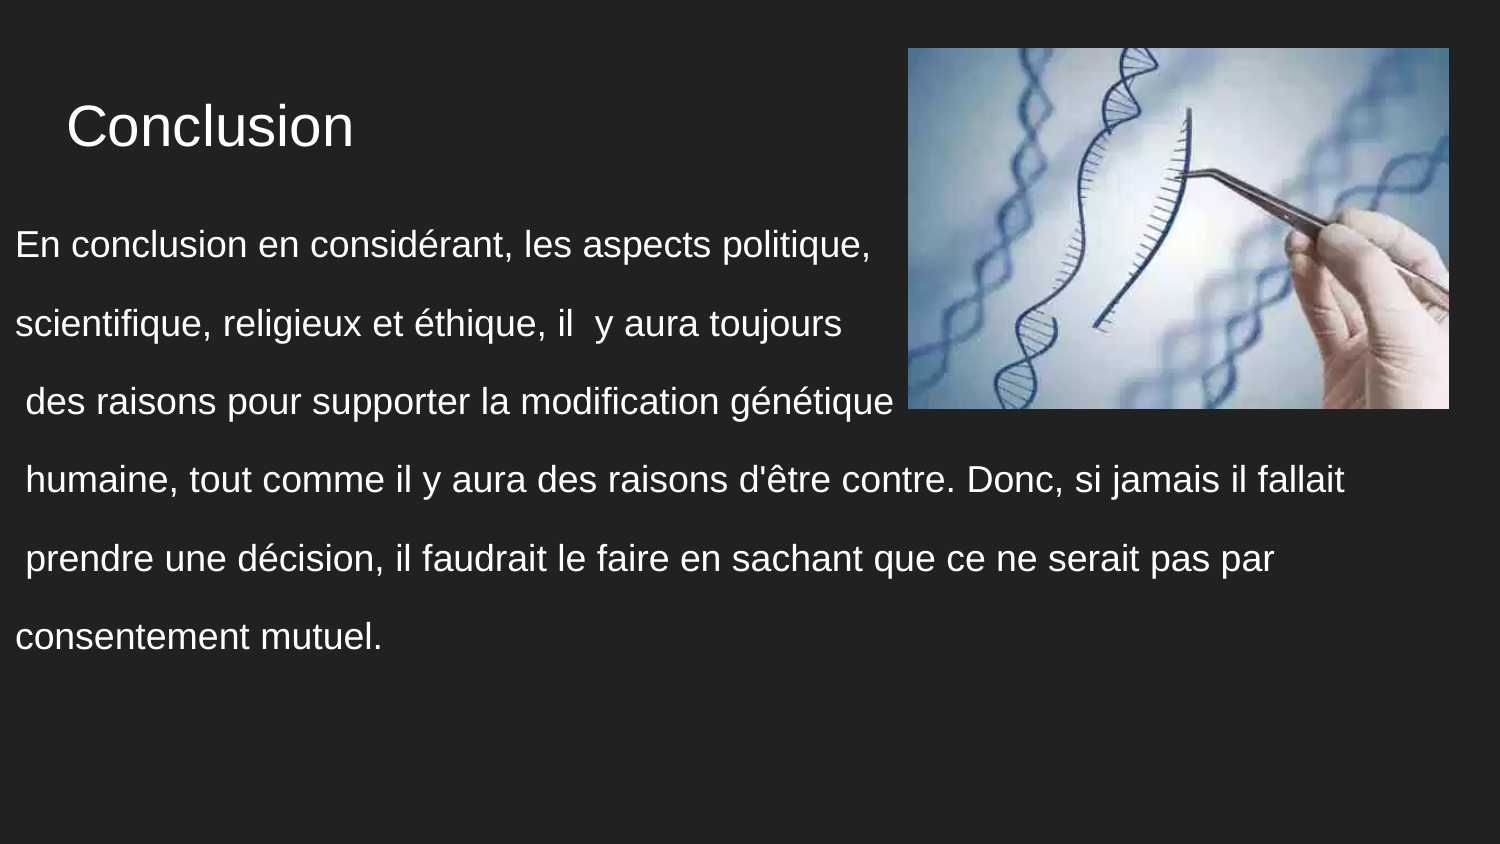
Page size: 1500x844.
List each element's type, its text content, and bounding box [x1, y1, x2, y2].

picture [908, 48, 1450, 410]
list En conclusion en considérant, les aspects politique, scientifique, religieux et éthique, il y aura toujours des raisons pour supporter la modification génétique humaine, tout comme il y aura des raisons d'être contre. Donc, si jamais il fallait prendre une décision, il faudrait le faire en sachant que ce ne serait pas par consentement mutuel. [0, 48, 1491, 831]
